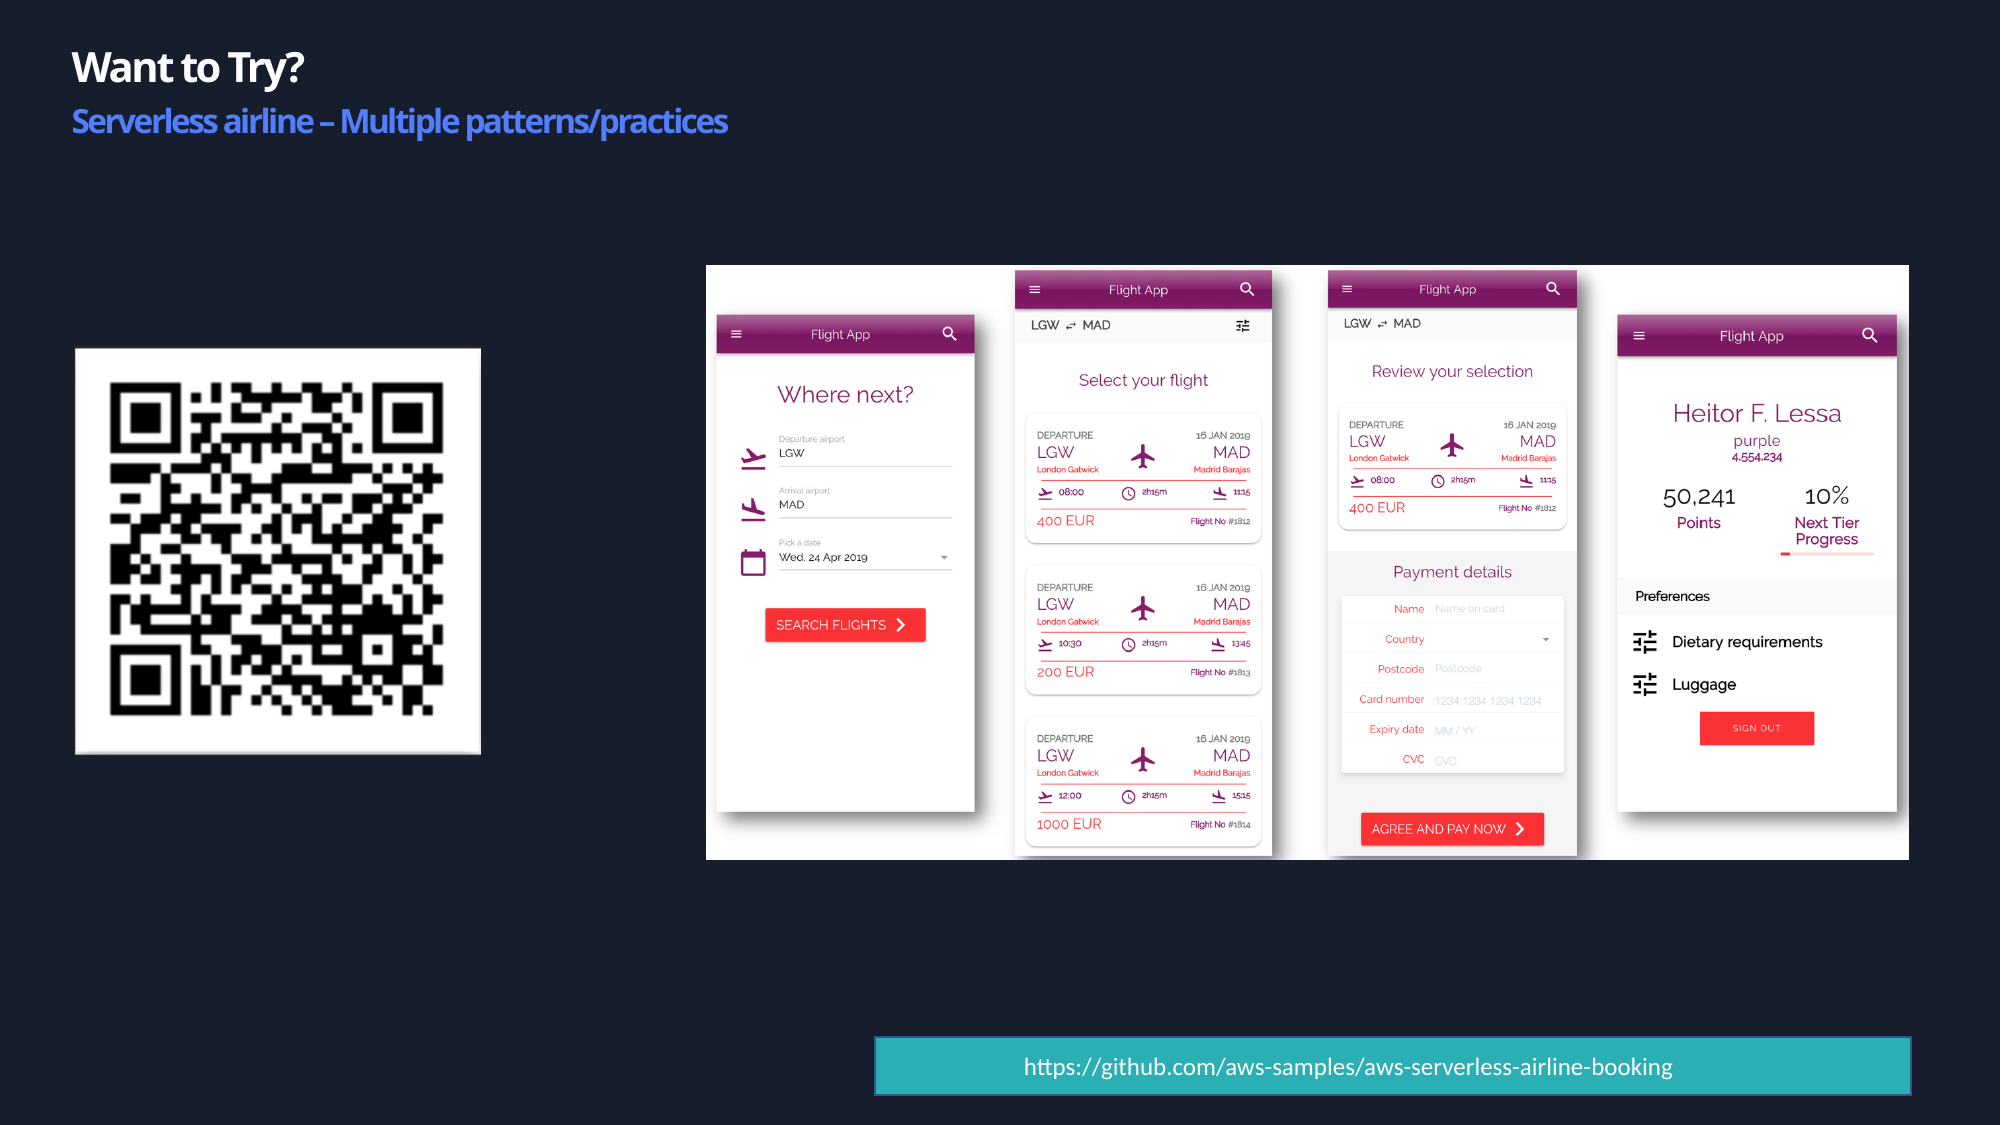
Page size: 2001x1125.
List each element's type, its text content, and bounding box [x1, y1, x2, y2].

text_box https://github.com/aws-samples/aws-serverless-airline-booking [1009, 1043, 1760, 1088]
text_box Want to Try? [56, 38, 384, 97]
text_box [874, 1036, 1912, 1096]
picture [74, 346, 481, 756]
picture [706, 265, 1909, 860]
text_box Serverless airline – Multiple patterns/practices [56, 97, 872, 191]
